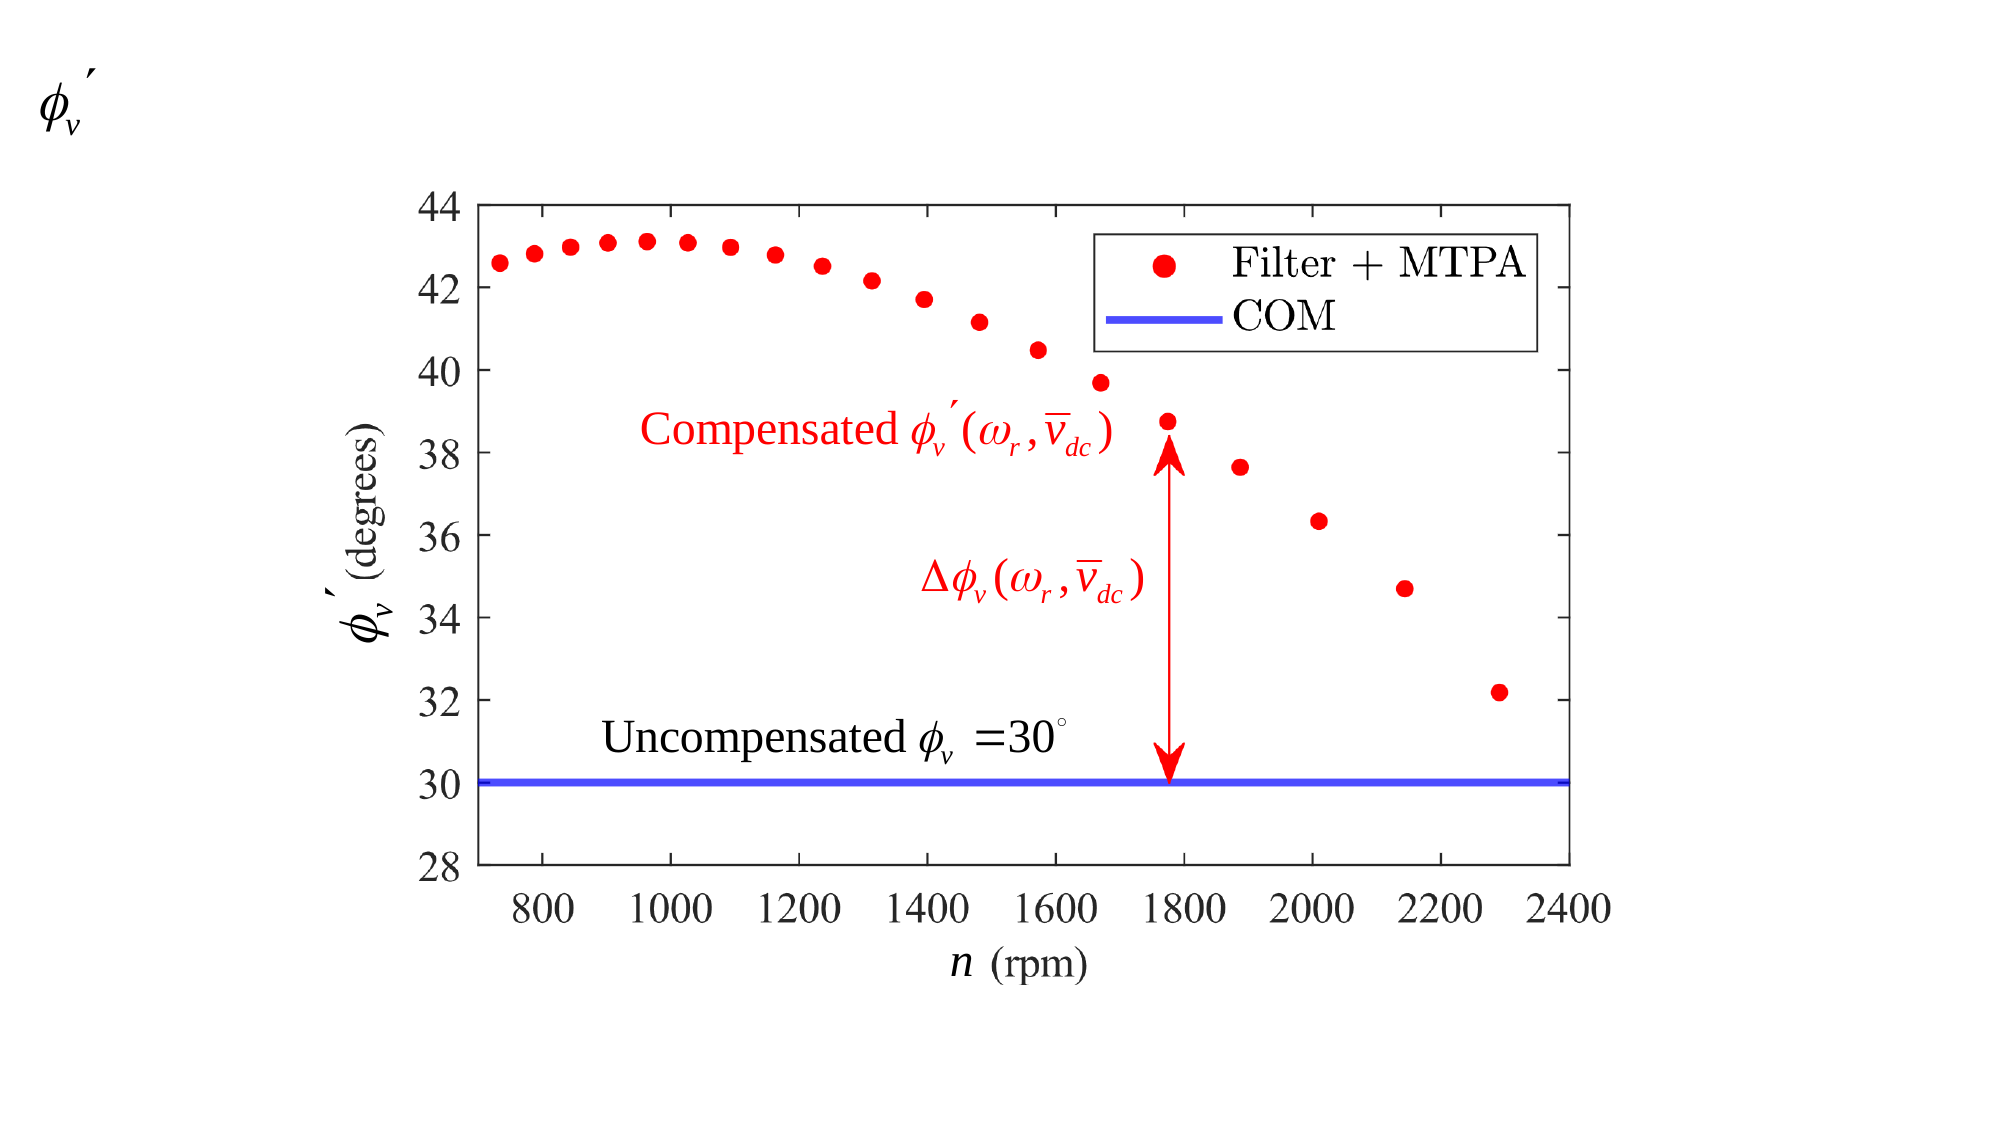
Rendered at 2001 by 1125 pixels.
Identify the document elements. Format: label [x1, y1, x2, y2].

text_box [940, 942, 985, 992]
text_box [591, 699, 1080, 777]
picture [296, 140, 1704, 985]
text_box [910, 542, 1156, 616]
text_box [29, 39, 105, 150]
text_box [631, 376, 1125, 469]
